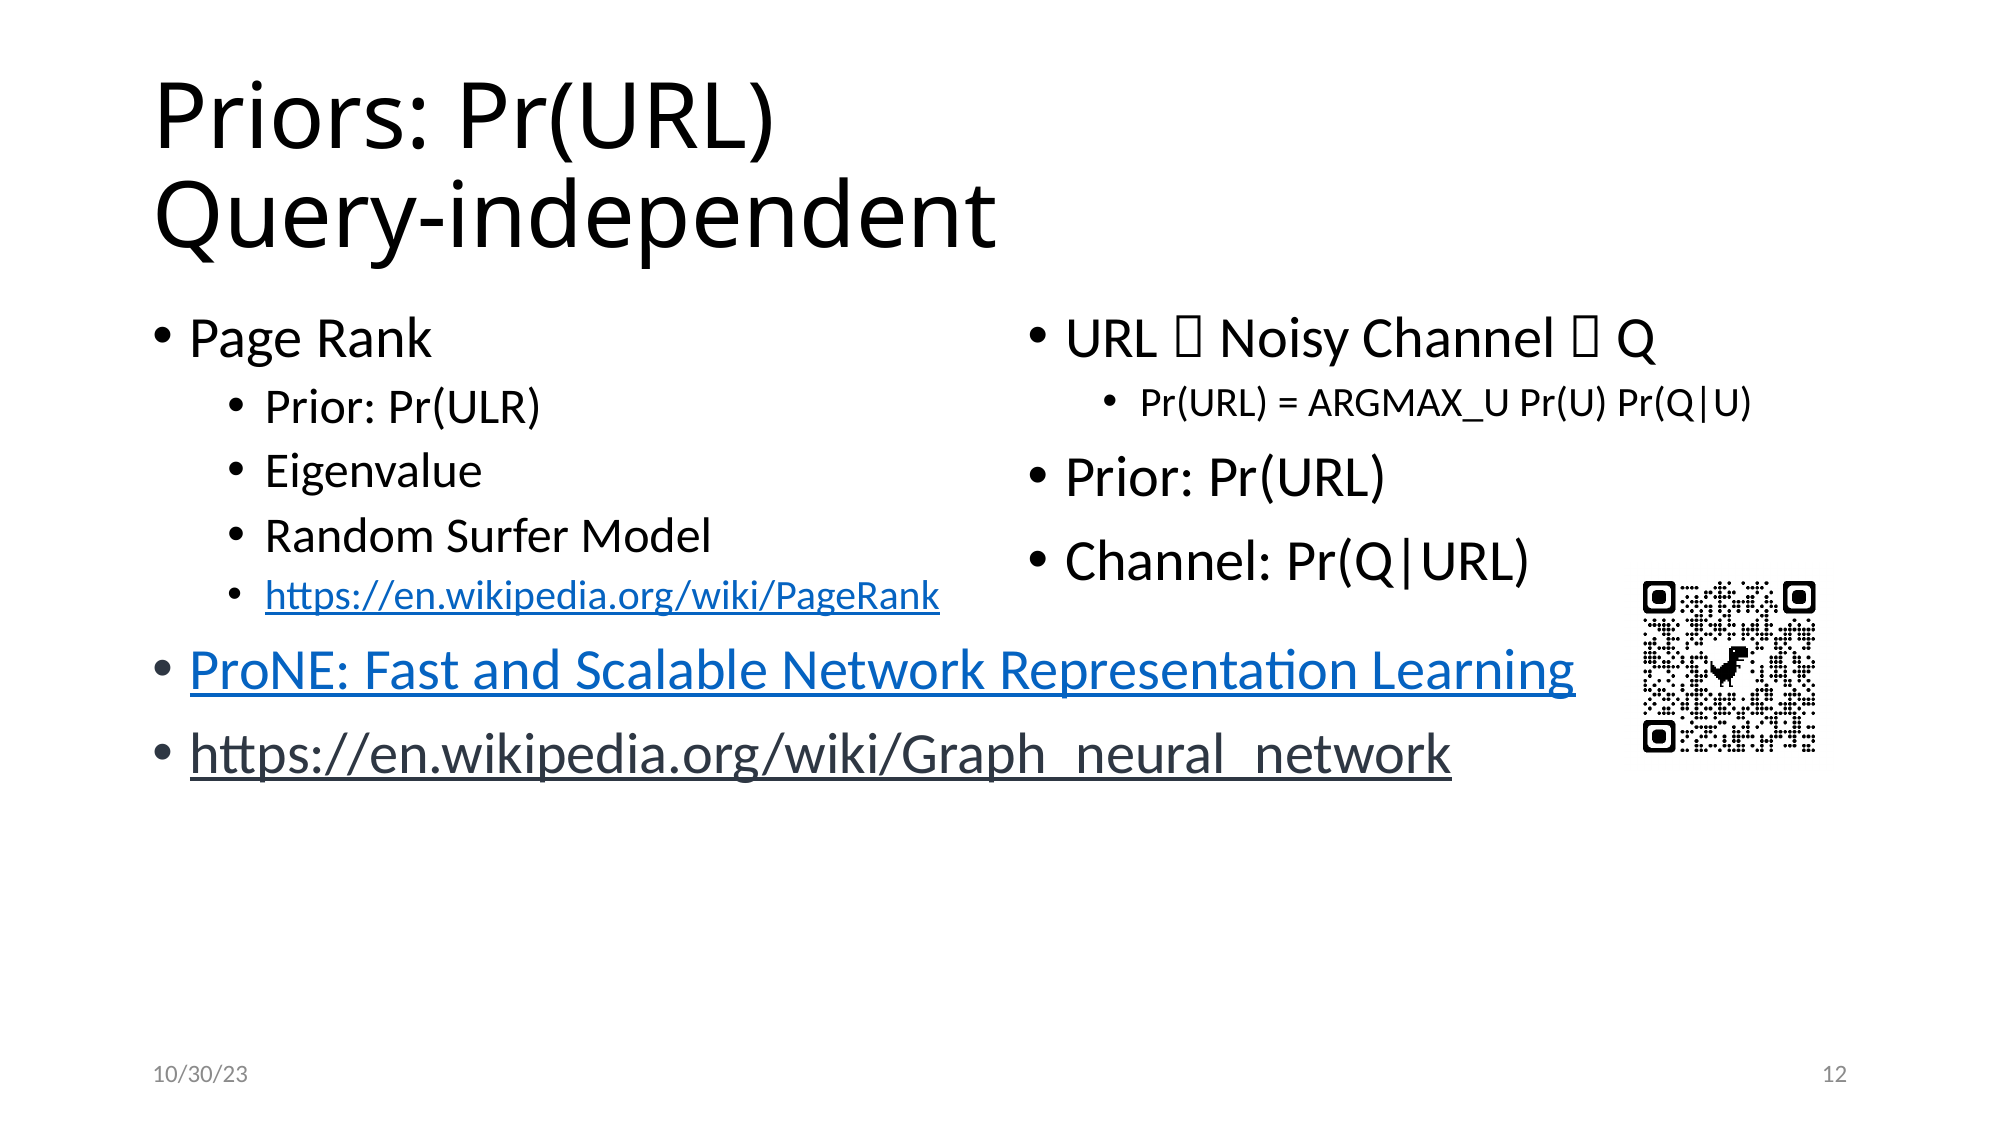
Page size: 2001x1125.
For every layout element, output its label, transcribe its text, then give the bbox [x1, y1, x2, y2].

title Priors: Pr(URL) Query-independent [137, 59, 1863, 278]
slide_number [137, 1042, 588, 1103]
picture [1624, 562, 1834, 771]
slide_number 12 [1412, 1042, 1863, 1103]
list URL  Noisy Channel  Q Pr(URL) = ARGMAX_U Pr(U) Pr(Q|U) Prior: Pr(URL) Channel: Pr(Q|URL) [1012, 299, 1863, 1014]
list Page Rank Prior: Pr(ULR) Eigenvalue Random Surfer Model https://en.wikipedia.org/wiki/PageRank ProNE: Fast and Scalable Network Representation Learning https://en.wikipedia.org/wiki/Graph_neural_network [137, 299, 1012, 1014]
